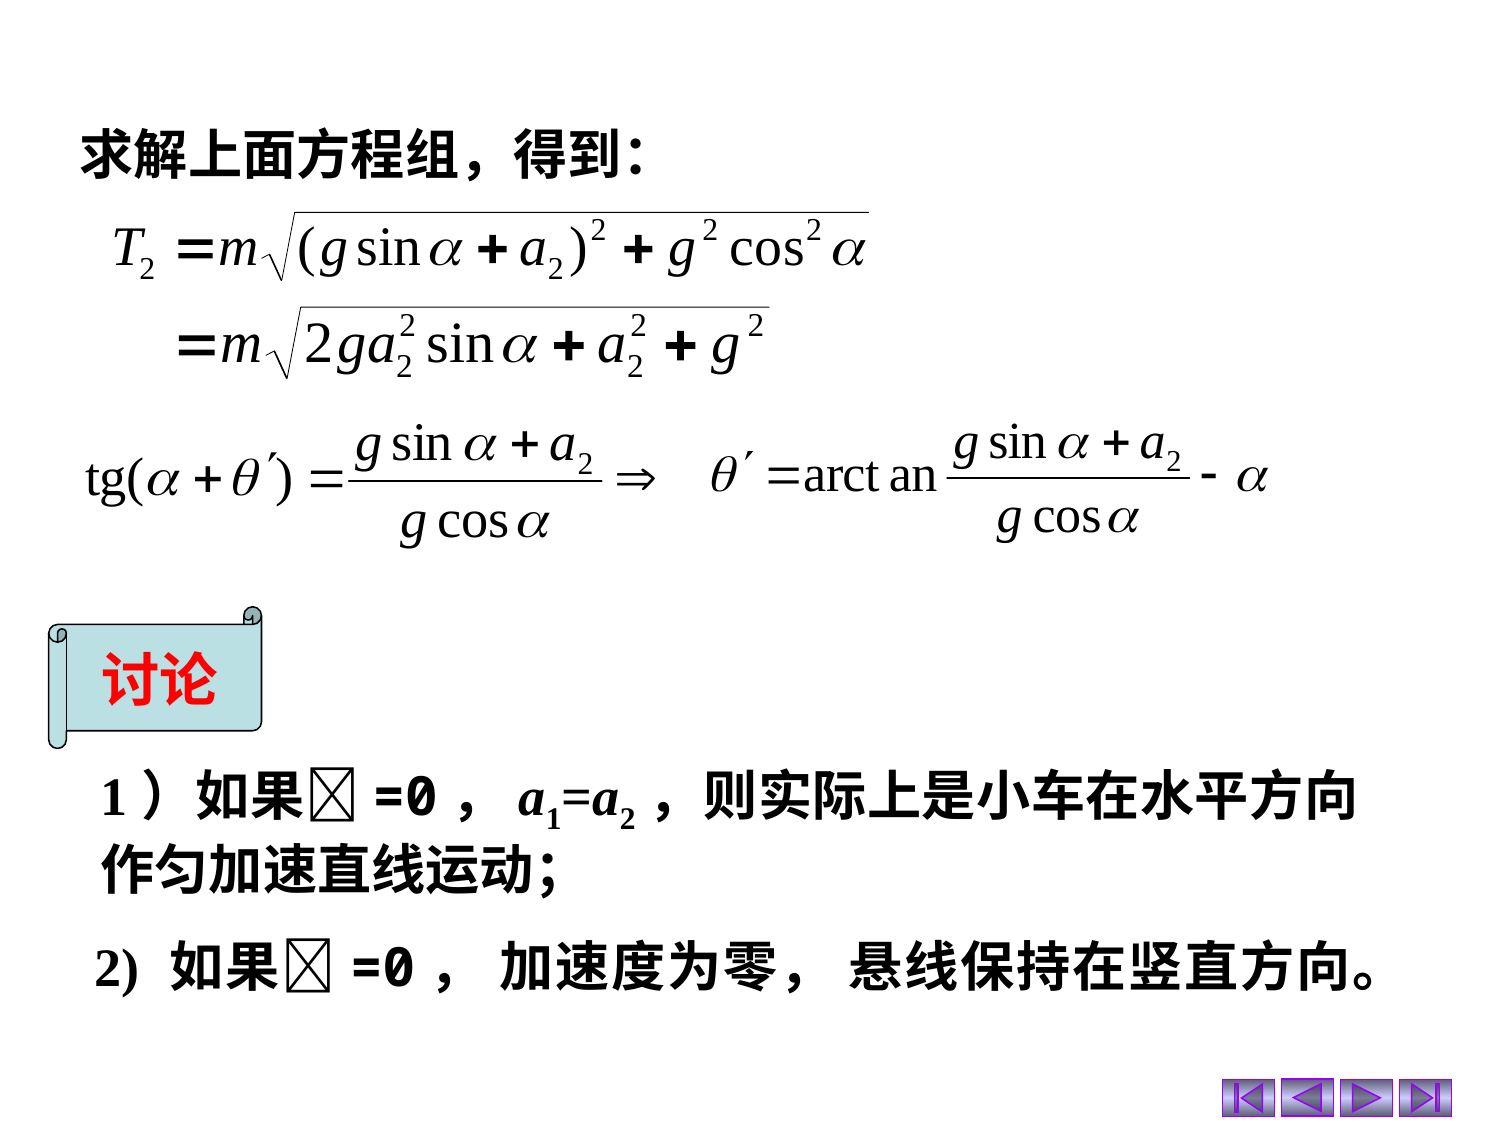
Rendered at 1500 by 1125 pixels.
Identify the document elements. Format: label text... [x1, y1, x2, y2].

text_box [703, 408, 1281, 553]
text_box 求解上面方程组，得到： [64, 113, 865, 194]
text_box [170, 302, 774, 383]
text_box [111, 207, 873, 285]
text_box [76, 408, 680, 559]
text_box 1）如果=0，a1=a2，则实际上是小车在水平方向作匀加速直线运动； [85, 754, 1374, 908]
text_box 讨论 [48, 606, 262, 749]
text_box 2) 如果=0， 加速度为零， 悬线保持在竖直方向。 [79, 924, 1367, 1005]
